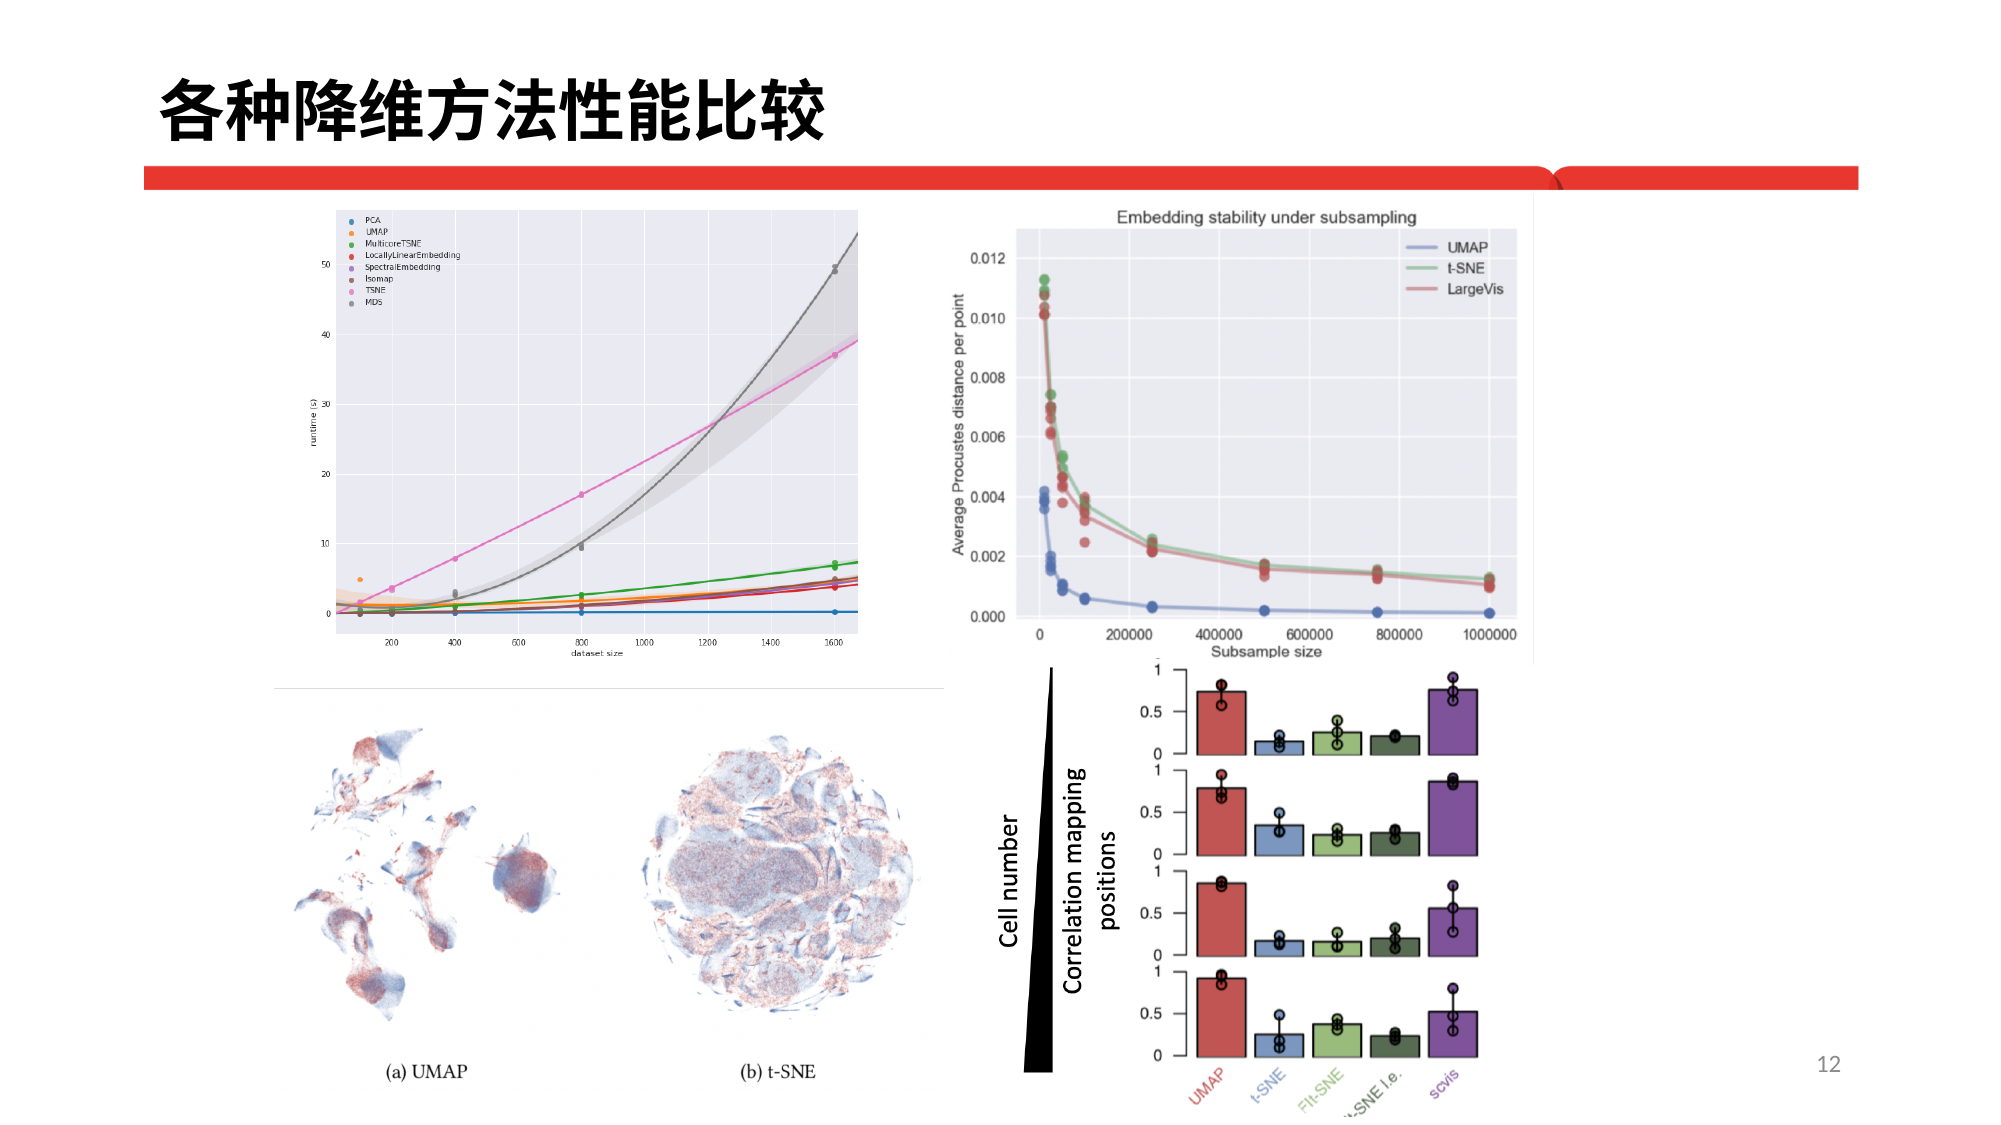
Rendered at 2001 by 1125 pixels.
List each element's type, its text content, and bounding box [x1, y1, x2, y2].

picture [0, 0, 2001, 1125]
title 各种降维方法性能比较 [143, 61, 1857, 167]
slide_number 12 [1503, 1032, 1857, 1093]
